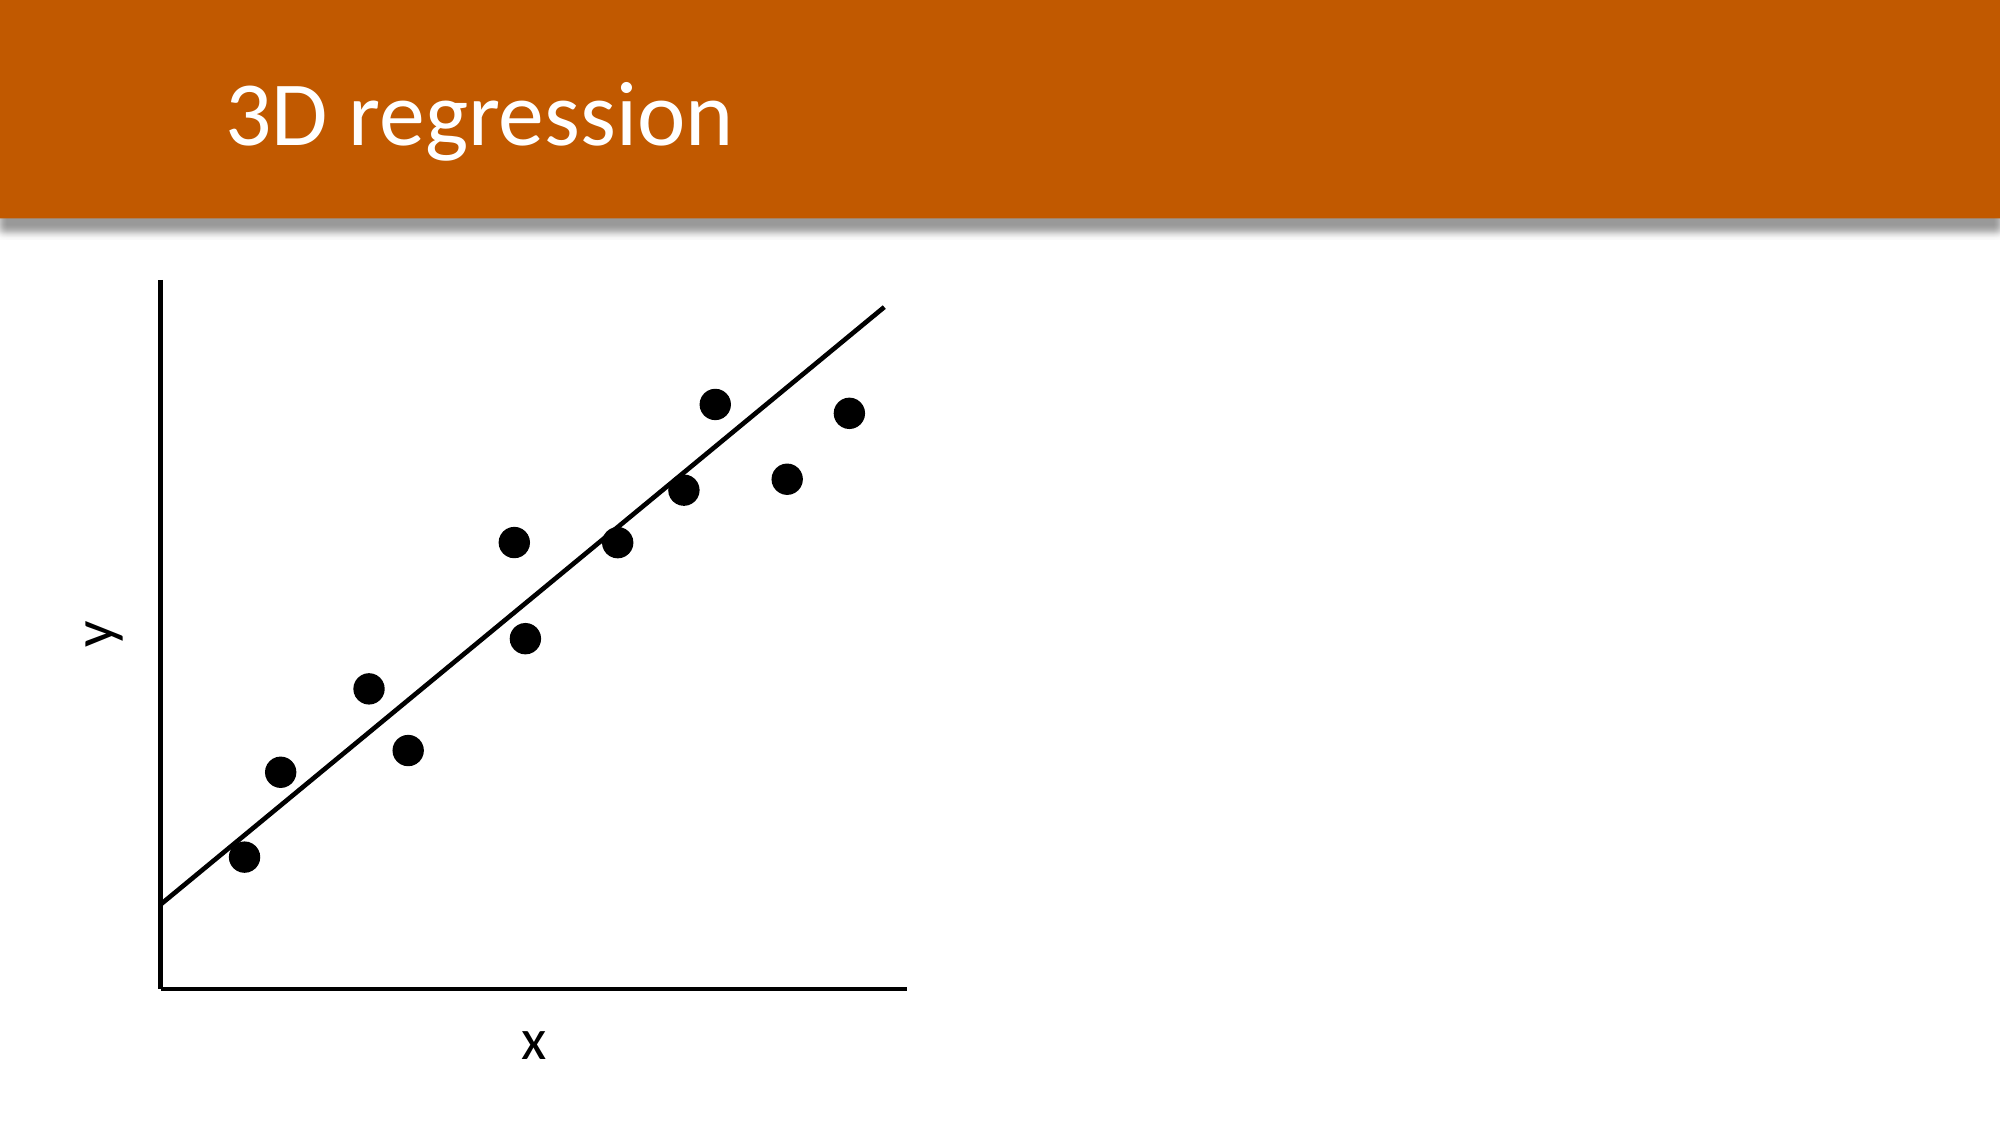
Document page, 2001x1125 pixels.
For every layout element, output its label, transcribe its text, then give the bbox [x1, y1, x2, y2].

text_box 3D regression [210, 17, 2000, 201]
text_box [0, 0, 2000, 219]
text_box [47, 279, 908, 1081]
